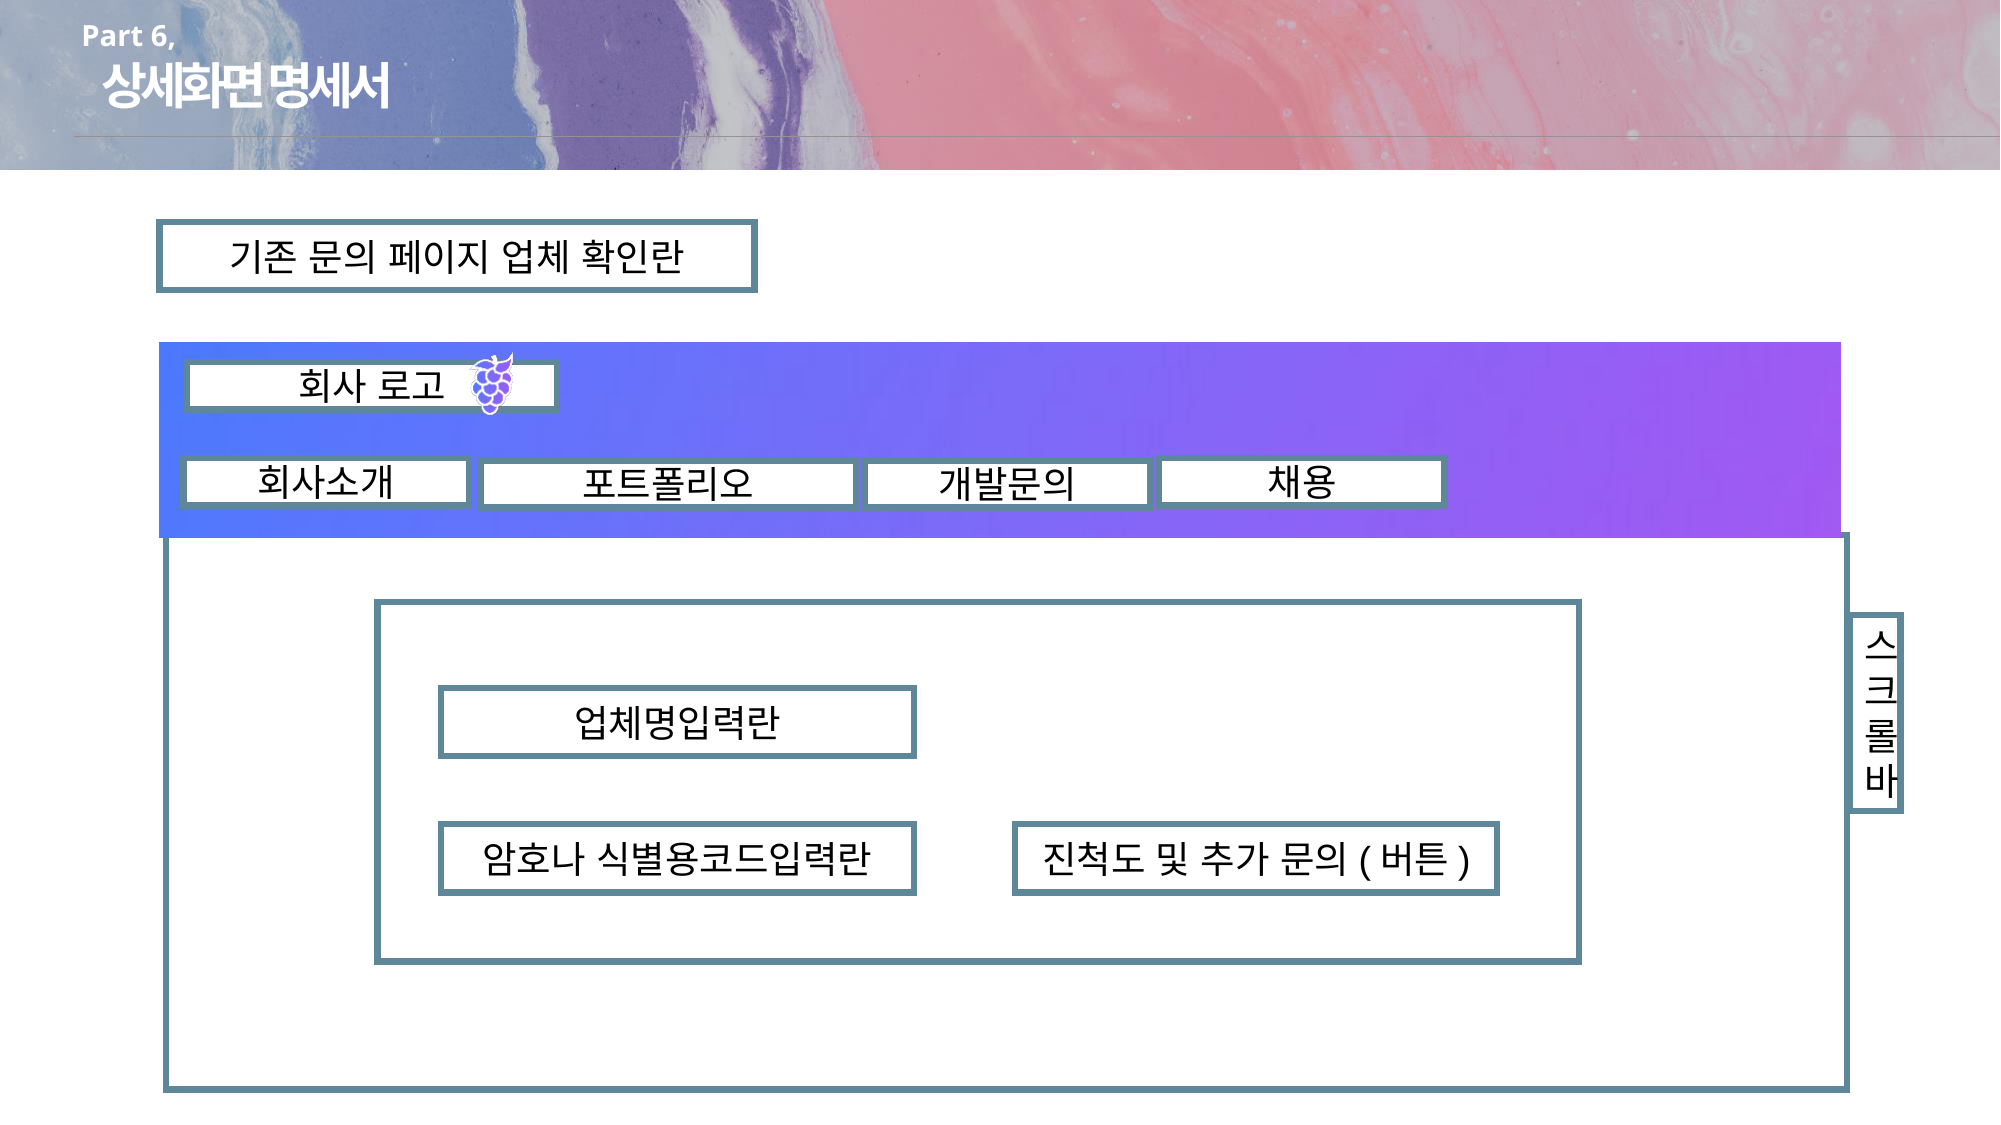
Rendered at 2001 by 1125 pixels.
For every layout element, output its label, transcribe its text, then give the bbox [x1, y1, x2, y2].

text_box 진척도 및 추가 문의(버튼) [1014, 823, 1498, 893]
text_box 기존 문의 페이지 업체 확인란 [159, 221, 756, 291]
picture [159, 342, 1841, 538]
text_box 스크롤바 [1849, 614, 1901, 812]
text_box [165, 534, 1848, 1090]
text_box 암호나 식별용코드입력란 [440, 823, 915, 893]
text_box [377, 601, 1580, 962]
text_box 업체명입력란 [440, 687, 915, 757]
picture [0, 0, 2000, 170]
